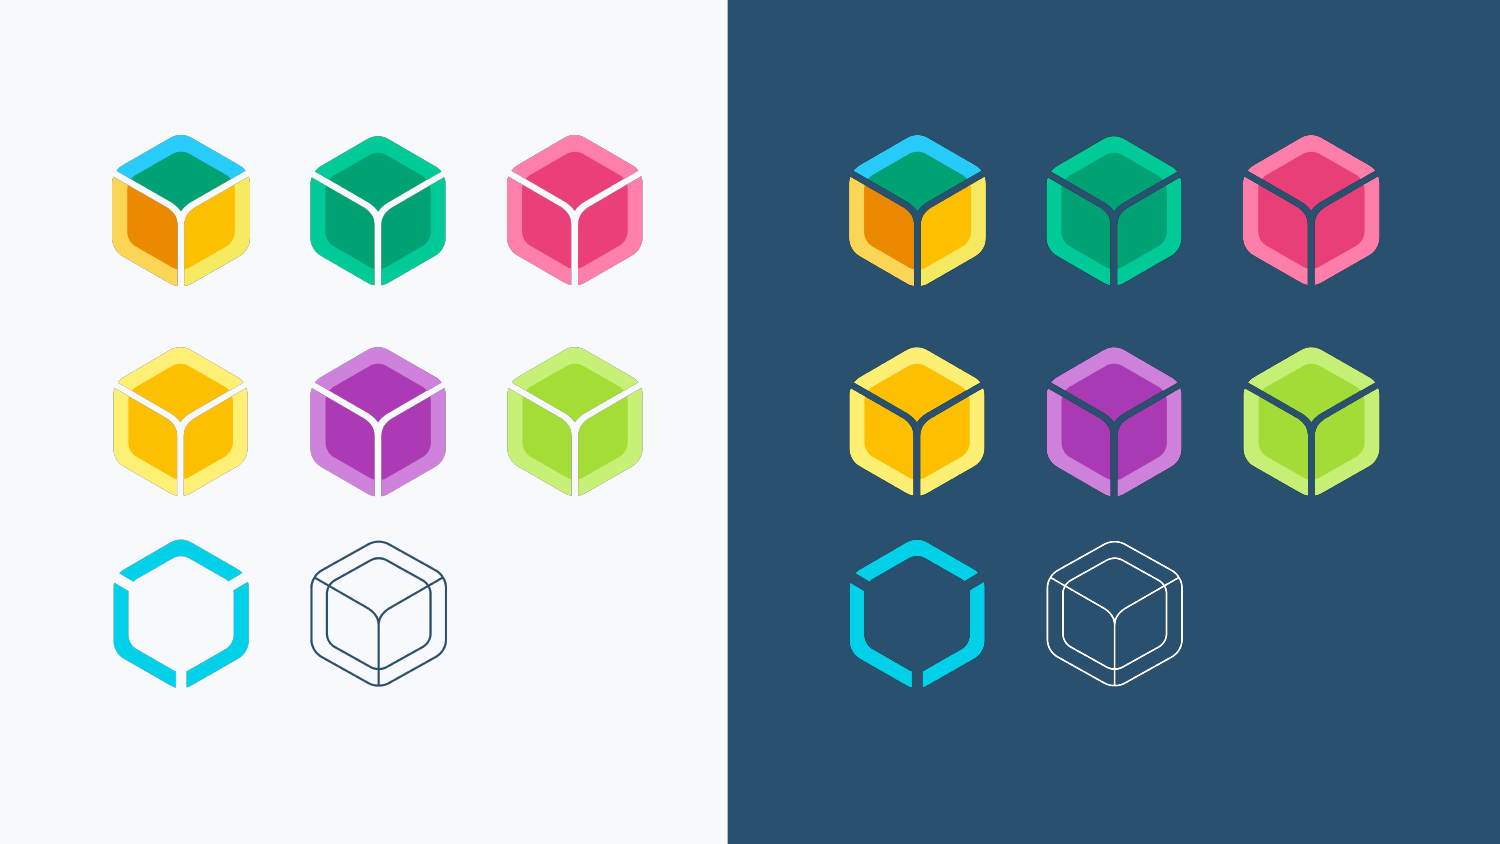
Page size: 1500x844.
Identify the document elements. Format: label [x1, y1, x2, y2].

picture [112, 135, 250, 287]
picture [1046, 346, 1184, 498]
picture [112, 346, 250, 498]
picture [1046, 538, 1183, 689]
picture [309, 135, 447, 287]
text_box [727, 0, 1500, 844]
picture [1046, 135, 1184, 287]
picture [507, 135, 644, 287]
picture [1243, 346, 1381, 498]
picture [849, 346, 986, 498]
picture [1243, 135, 1381, 287]
picture [849, 538, 987, 689]
picture [849, 135, 987, 287]
picture [112, 538, 250, 689]
picture [310, 538, 447, 689]
picture [309, 346, 447, 498]
picture [507, 346, 644, 498]
